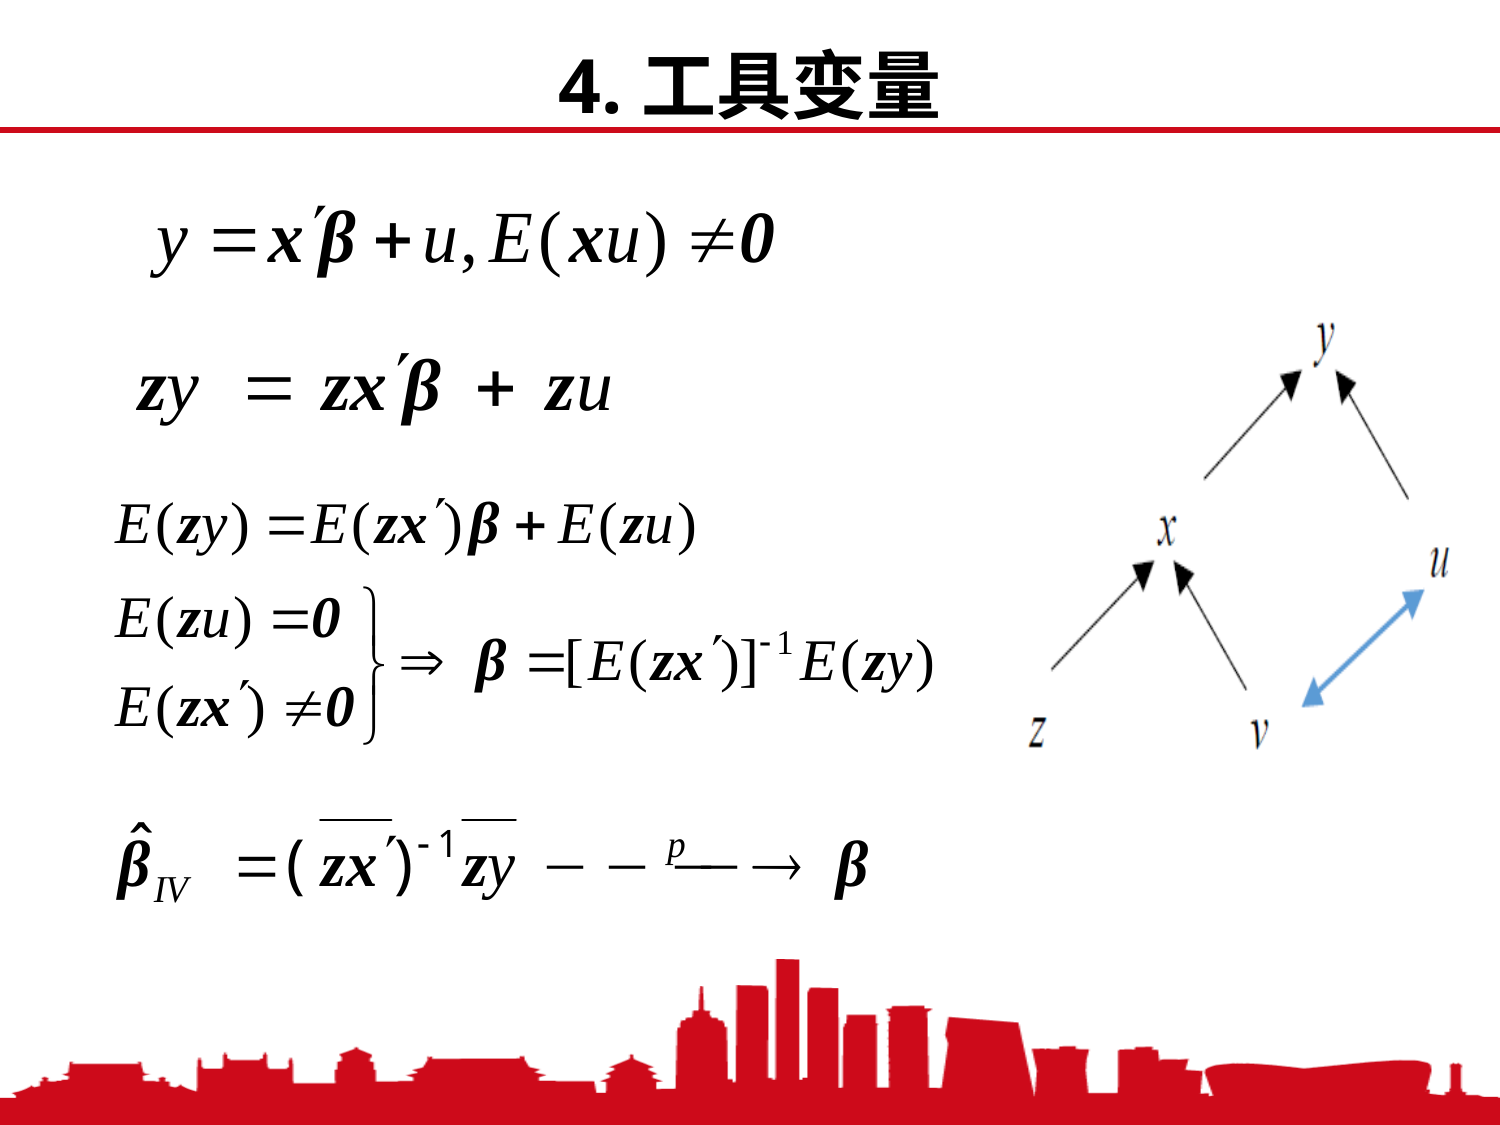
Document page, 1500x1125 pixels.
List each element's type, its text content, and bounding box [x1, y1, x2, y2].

picture [0, 959, 1500, 1125]
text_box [138, 195, 790, 294]
text_box 4.工具变量 [0, 31, 1500, 137]
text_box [104, 805, 882, 920]
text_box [104, 489, 946, 756]
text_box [124, 343, 630, 441]
picture [984, 244, 1473, 819]
